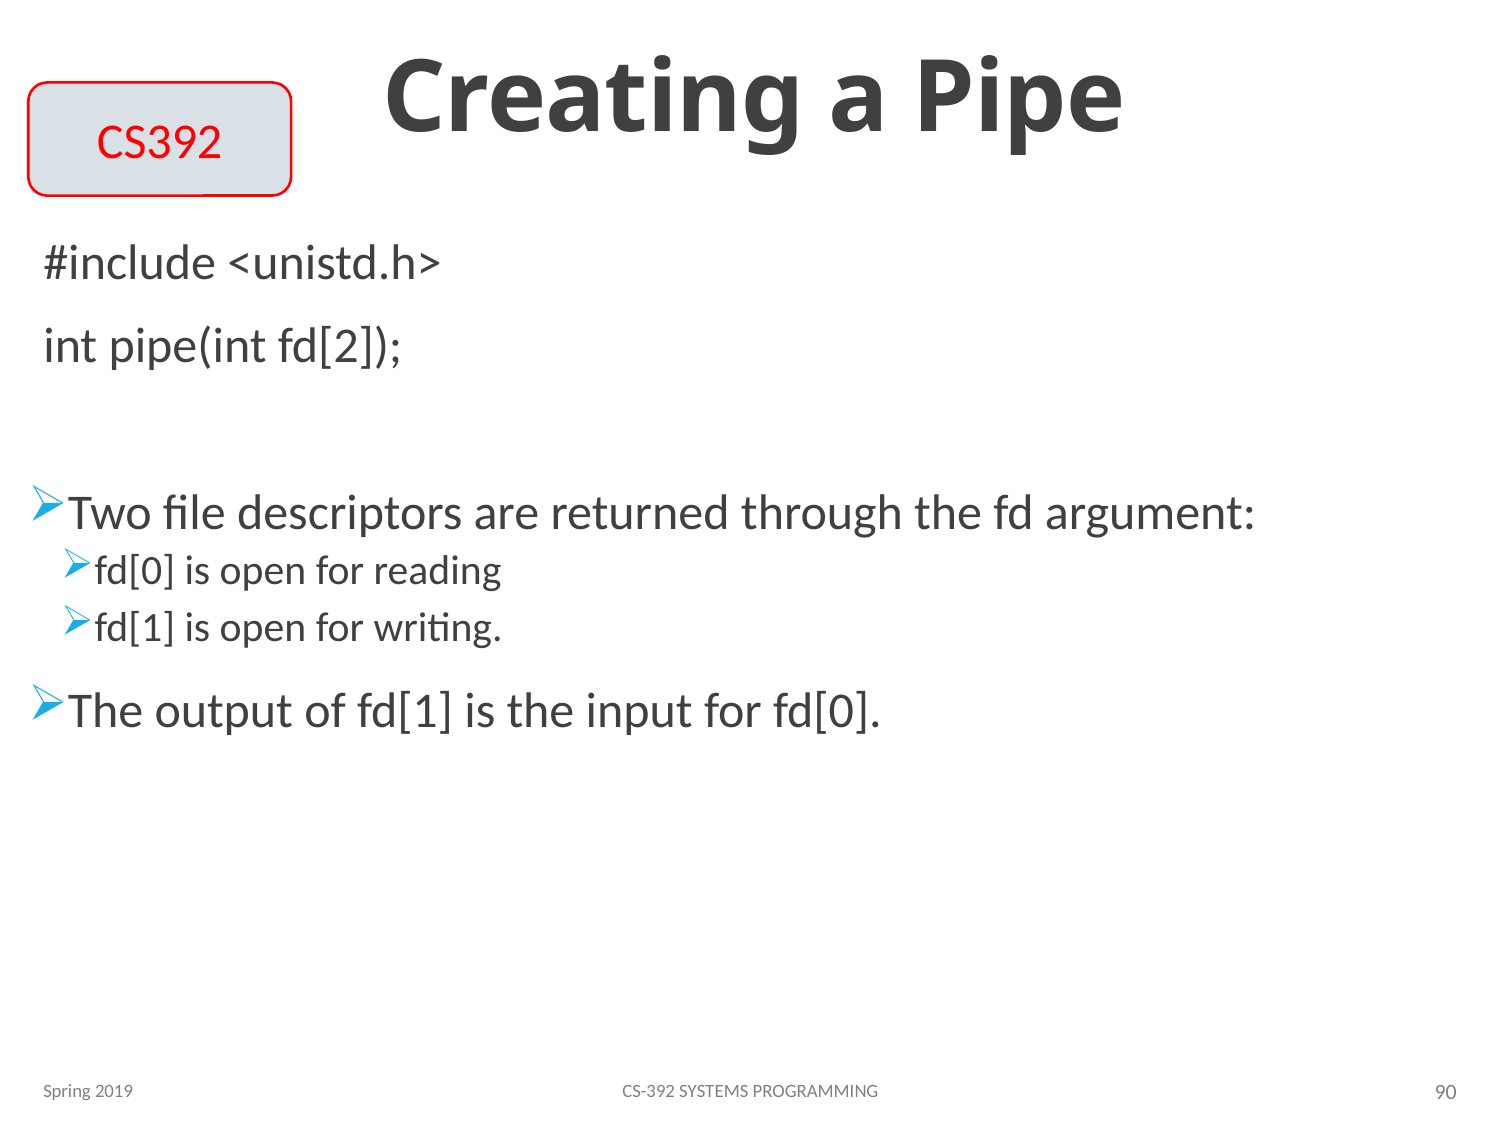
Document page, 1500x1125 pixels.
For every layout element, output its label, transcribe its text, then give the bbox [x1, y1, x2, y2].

slide_number Spring 2019 [28, 1059, 333, 1120]
title Creating a Pipe [135, 5, 1373, 160]
slide_number 90 [1310, 1060, 1472, 1121]
footer CS-392 Systems Programming [453, 1059, 1047, 1120]
text_box CS392 [26, 81, 293, 197]
list #include <unistd.h> int pipe(int fd[2]); Two file descriptors are returned through the fd argument: fd[0] is open for reading fd[1] is open for writing. The output of fd[1] is the input for fd[0]. [28, 229, 1472, 1021]
